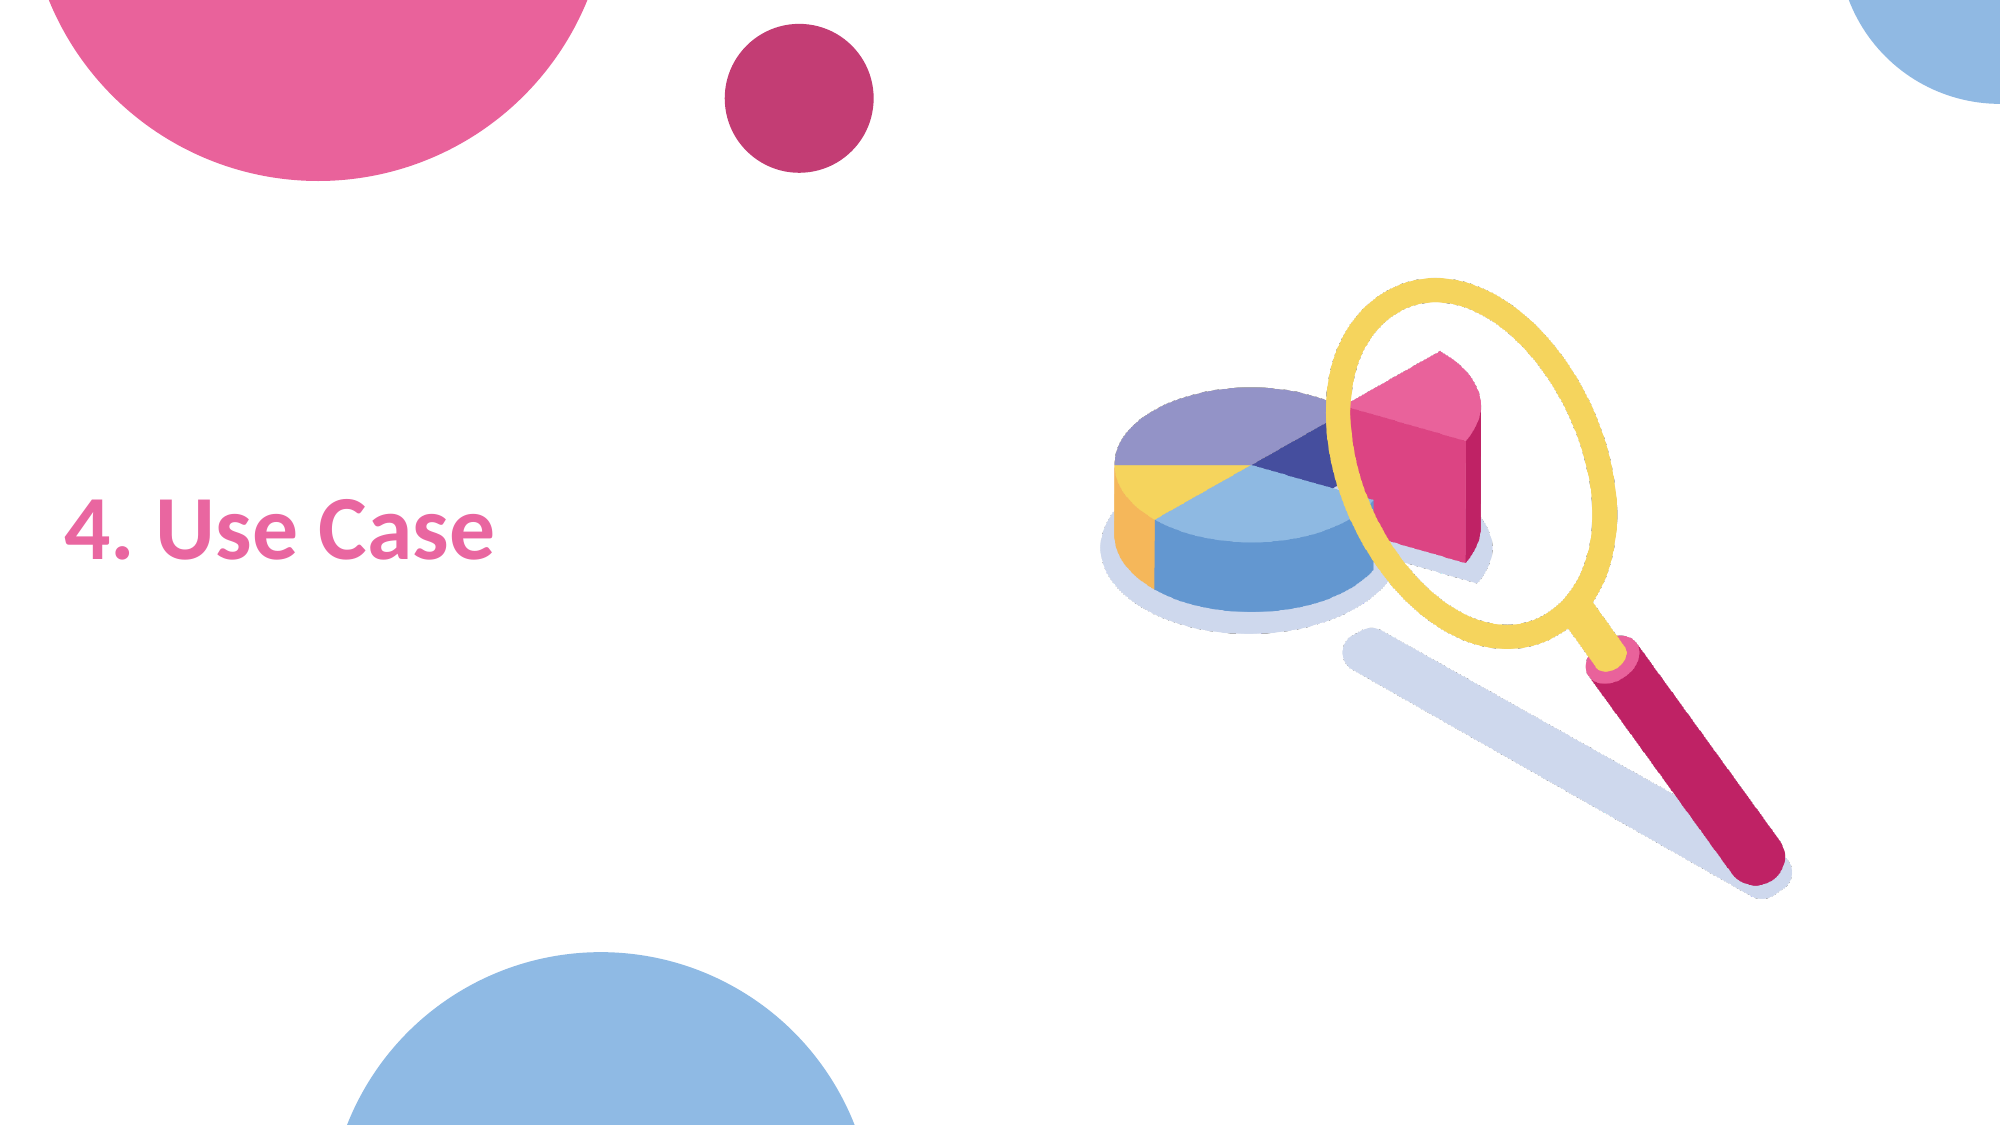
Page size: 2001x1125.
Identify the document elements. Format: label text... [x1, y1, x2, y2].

text_box [47, 0, 589, 183]
text_box [1847, 0, 2000, 105]
text_box [345, 951, 856, 1125]
picture [1100, 148, 1882, 899]
text_box [723, 22, 875, 174]
text_box 4. Use Case [49, 460, 1050, 586]
